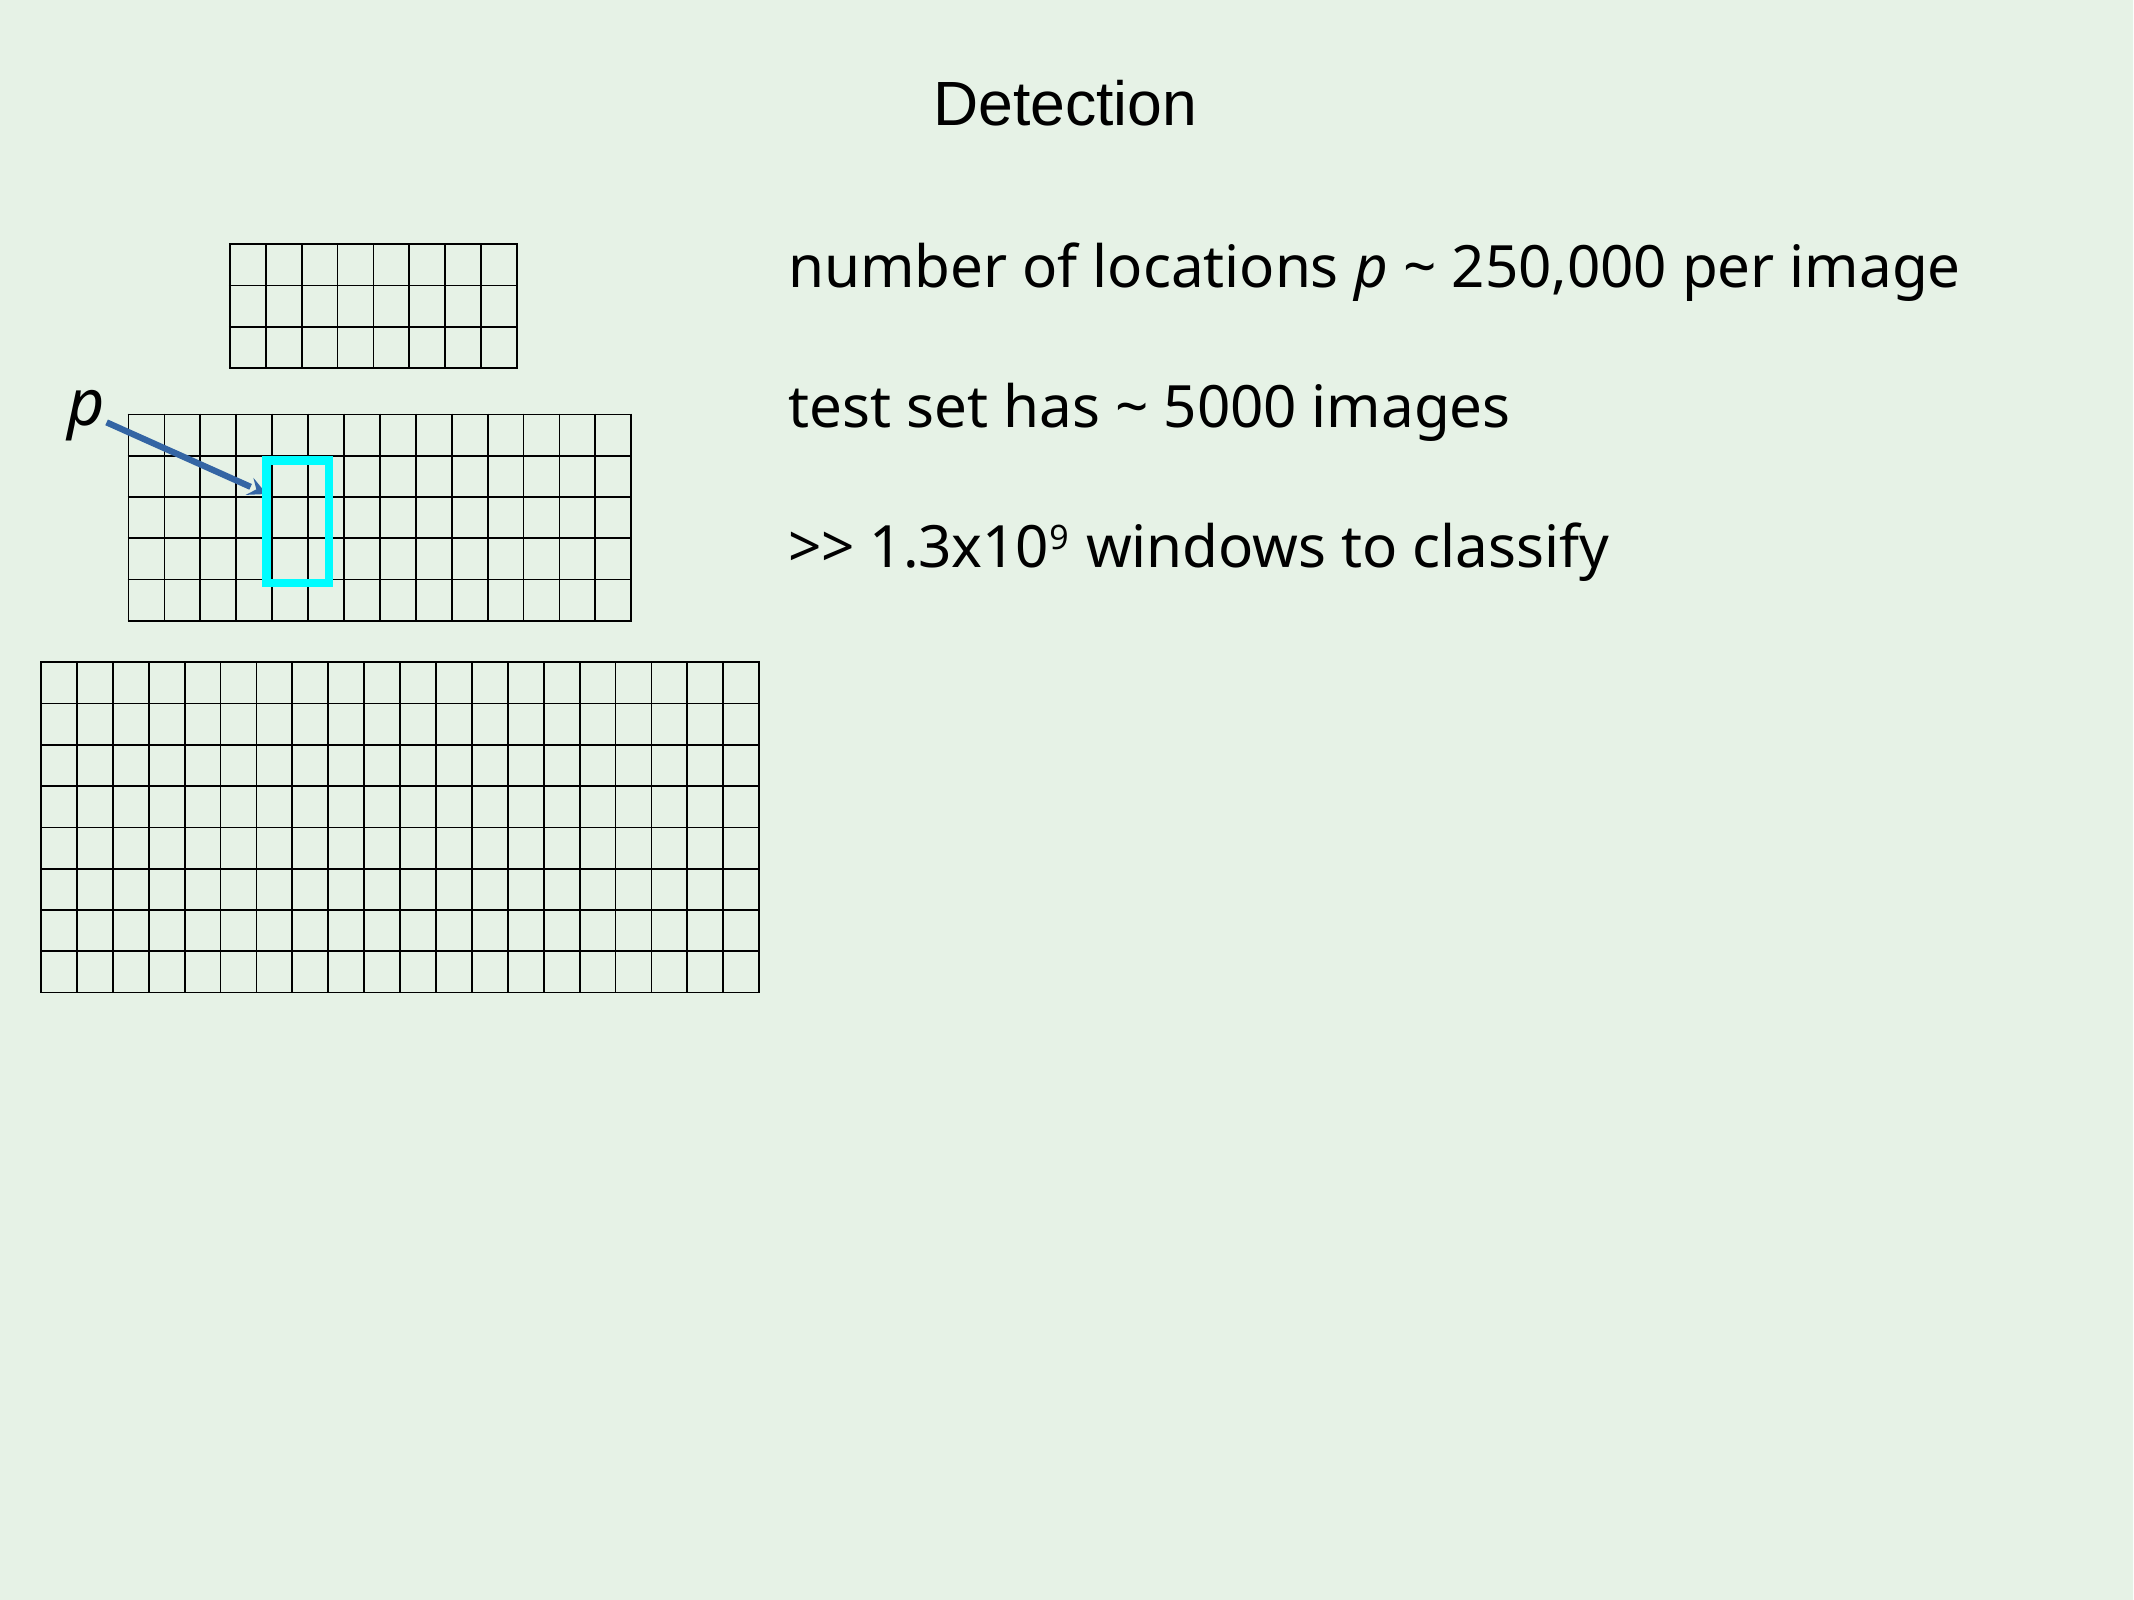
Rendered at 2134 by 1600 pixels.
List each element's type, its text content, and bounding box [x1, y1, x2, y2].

text_box [266, 460, 330, 584]
table_header [186, 663, 220, 703]
table_cell [724, 787, 758, 827]
table_cell [42, 870, 76, 909]
table_header [410, 245, 444, 285]
table_cell [473, 911, 507, 950]
table_cell [293, 787, 327, 827]
table_cell [652, 704, 686, 744]
table_cell [545, 952, 579, 992]
table_cell [365, 911, 399, 950]
table_cell [616, 870, 651, 909]
table_header [489, 415, 523, 455]
table_cell [150, 911, 184, 950]
table_cell [257, 870, 291, 909]
table_cell [724, 870, 758, 909]
table_cell [596, 580, 630, 620]
table_cell [165, 580, 199, 620]
table_header [437, 663, 471, 703]
table_cell [186, 787, 220, 827]
table_header [114, 663, 148, 703]
table_header [78, 663, 112, 703]
table_cell [165, 539, 199, 579]
table_cell [401, 952, 435, 992]
table_cell [482, 286, 516, 326]
table_cell [186, 952, 220, 992]
table_cell [329, 704, 363, 744]
table_cell [453, 539, 487, 579]
table_cell [129, 498, 164, 537]
table_cell [267, 286, 301, 326]
table_cell [381, 498, 415, 537]
table_cell [545, 828, 579, 868]
table_cell [724, 952, 758, 992]
table_header [329, 663, 363, 703]
table_cell [401, 911, 435, 950]
table_cell [257, 911, 291, 950]
table_cell [410, 286, 444, 326]
table_cell [345, 498, 379, 537]
table_cell [309, 580, 343, 620]
table_cell [688, 787, 722, 827]
table_cell [489, 580, 523, 620]
table_header [221, 663, 256, 703]
table_header [345, 415, 379, 455]
table_cell [417, 580, 451, 620]
table_cell [616, 952, 651, 992]
table_cell [150, 746, 184, 785]
table_cell [616, 704, 651, 744]
table_cell [688, 870, 722, 909]
table_cell [78, 704, 112, 744]
table_cell [267, 328, 301, 367]
table_cell [724, 911, 758, 950]
table_cell [293, 704, 327, 744]
table_header [257, 663, 291, 703]
table_cell [237, 539, 266, 579]
table_cell [231, 286, 265, 326]
table_cell [114, 704, 148, 744]
table_cell [401, 828, 435, 868]
table_cell [365, 704, 399, 744]
table_cell [221, 952, 256, 992]
table_cell [437, 911, 471, 950]
table_cell [381, 539, 415, 579]
table_cell [150, 787, 184, 827]
table_cell [401, 787, 435, 827]
table_cell [303, 286, 337, 326]
text_box number of locations p ~ 250,000 per image test set has ~ 5000 images >> 1.3x109 windows to classify [782, 222, 1968, 586]
table_cell [616, 787, 651, 827]
table_cell [560, 539, 594, 579]
table_cell [329, 787, 363, 827]
table_cell [509, 952, 543, 992]
table_cell [581, 911, 615, 950]
table_cell [524, 580, 559, 620]
table_cell [78, 746, 112, 785]
table_cell [652, 911, 686, 950]
table_cell [652, 787, 686, 827]
table_cell [201, 580, 235, 620]
table_cell [652, 828, 686, 868]
table_cell [509, 746, 543, 785]
table_cell [201, 539, 235, 579]
table_cell [186, 870, 220, 909]
table_cell [165, 498, 199, 537]
text_box [252, 483, 266, 495]
table_cell [129, 580, 164, 620]
table_cell [293, 911, 327, 950]
table_cell [345, 580, 379, 620]
table_cell [381, 580, 415, 620]
table_cell [150, 952, 184, 992]
table_header [303, 245, 337, 285]
table_cell [221, 870, 256, 909]
table_cell [330, 498, 343, 537]
table_cell [410, 328, 444, 367]
table_cell [365, 746, 399, 785]
table_header [545, 663, 579, 703]
table_cell [114, 952, 148, 992]
table_cell [329, 870, 363, 909]
table_cell [453, 580, 487, 620]
table_header [581, 663, 615, 703]
table_header [338, 245, 373, 285]
table_cell [150, 870, 184, 909]
table_cell [652, 746, 686, 785]
table_cell [150, 704, 184, 744]
table_cell [365, 952, 399, 992]
table_cell [165, 457, 199, 496]
table_cell [596, 498, 630, 537]
table_cell [330, 539, 343, 579]
table_cell [489, 539, 523, 579]
table_cell [417, 539, 451, 579]
table_cell [186, 828, 220, 868]
table_header [273, 415, 307, 455]
table_cell [150, 828, 184, 868]
table_cell [545, 911, 579, 950]
table_cell [437, 746, 471, 785]
table_cell [509, 911, 543, 950]
table_cell [42, 704, 76, 744]
table_cell [473, 870, 507, 909]
table_cell [293, 870, 327, 909]
table_cell [724, 704, 758, 744]
table_cell [329, 911, 363, 950]
table_header [524, 415, 559, 455]
table_cell [42, 952, 76, 992]
table_cell [581, 870, 615, 909]
table_cell [473, 828, 507, 868]
table_cell [437, 870, 471, 909]
table_cell [257, 952, 291, 992]
table_cell [560, 498, 594, 537]
table_cell [688, 828, 722, 868]
table_cell [221, 911, 256, 950]
table_cell [509, 828, 543, 868]
table_cell [42, 828, 76, 868]
table_cell [186, 704, 220, 744]
table_cell [581, 952, 615, 992]
table_cell [338, 286, 373, 326]
table_cell [365, 787, 399, 827]
table_header [129, 415, 164, 447]
text_box p [59, 352, 114, 447]
table_cell [581, 746, 615, 785]
table_cell [724, 828, 758, 868]
table_cell [437, 787, 471, 827]
table_cell [42, 746, 76, 785]
table_cell [489, 498, 523, 537]
table_cell [365, 828, 399, 868]
table_cell [688, 911, 722, 950]
table_cell [652, 952, 686, 992]
table_cell [42, 787, 76, 827]
table_cell [78, 828, 112, 868]
table_cell [237, 580, 271, 620]
table_cell [329, 828, 363, 868]
table_cell [446, 328, 480, 367]
table_cell [114, 746, 148, 785]
table_header [165, 415, 199, 455]
text_box Detection [926, 56, 1204, 144]
table_cell [309, 457, 343, 496]
table_cell [221, 746, 256, 785]
table_cell [437, 952, 471, 992]
table_cell [303, 328, 337, 367]
table_cell [201, 457, 235, 479]
table_header [374, 245, 408, 285]
table_cell [616, 746, 651, 785]
table_cell [329, 952, 363, 992]
table_header [129, 433, 164, 455]
table_cell [401, 704, 435, 744]
table_cell [237, 457, 271, 496]
table_cell [724, 746, 758, 785]
table_cell [293, 952, 327, 992]
table_cell [417, 457, 451, 496]
table_cell [345, 539, 379, 579]
table_cell [688, 704, 722, 744]
table_cell [473, 787, 507, 827]
table_cell [437, 828, 471, 868]
table_cell [374, 286, 408, 326]
table_cell [509, 870, 543, 909]
table_header [724, 663, 758, 703]
table_cell [401, 746, 435, 785]
table_cell [78, 952, 112, 992]
table_cell [186, 911, 220, 950]
table_cell [201, 466, 235, 496]
table_cell [509, 704, 543, 744]
table_cell [453, 498, 487, 537]
table_header [267, 245, 301, 285]
table_cell [473, 746, 507, 785]
table_cell [545, 870, 579, 909]
table_cell [78, 787, 112, 827]
table_header [616, 663, 651, 703]
table_cell [201, 498, 235, 537]
table_cell [437, 704, 471, 744]
table_cell [596, 457, 630, 496]
table_cell [688, 952, 722, 992]
table_cell [273, 584, 307, 620]
table_cell [560, 457, 594, 496]
table_cell [524, 539, 559, 579]
table_cell [365, 870, 399, 909]
table_cell [473, 952, 507, 992]
table_header [560, 415, 594, 455]
table_cell [78, 870, 112, 909]
table_cell [482, 328, 516, 367]
table_cell [401, 870, 435, 909]
table_cell [374, 328, 408, 367]
table_header [417, 415, 451, 455]
table_header [401, 663, 435, 703]
table_cell [221, 828, 256, 868]
table_cell [545, 746, 579, 785]
table_header [453, 415, 487, 455]
table_cell [453, 457, 487, 496]
table_cell [688, 746, 722, 785]
table_header [365, 663, 399, 703]
table_header [509, 663, 543, 703]
table_header [688, 663, 722, 703]
table_header [446, 245, 480, 285]
table_cell [545, 787, 579, 827]
table_header [150, 663, 184, 703]
table_cell [446, 286, 480, 326]
table_cell [257, 828, 291, 868]
table_cell [78, 911, 112, 950]
table_header [652, 663, 686, 703]
table_cell [129, 457, 164, 496]
table_header [381, 415, 415, 455]
table_cell [616, 828, 651, 868]
table_cell [473, 704, 507, 744]
table_cell [596, 539, 630, 579]
table_cell [129, 539, 164, 579]
table_cell [114, 911, 148, 950]
table_cell [581, 787, 615, 827]
table_header [596, 415, 630, 455]
table_header [482, 245, 516, 285]
table_cell [345, 457, 379, 496]
table_cell [293, 746, 327, 785]
table_cell [489, 457, 523, 496]
table_cell [524, 457, 559, 496]
table_cell [581, 828, 615, 868]
table_cell [652, 870, 686, 909]
table_cell [545, 704, 579, 744]
table_cell [231, 328, 265, 367]
table_header [309, 415, 343, 455]
table_cell [237, 498, 266, 537]
table_cell [560, 580, 594, 620]
table_cell [257, 787, 291, 827]
table_cell [338, 328, 373, 367]
table_cell [114, 828, 148, 868]
table_cell [616, 911, 651, 950]
table_cell [581, 704, 615, 744]
table_header [231, 245, 265, 285]
table_cell [114, 870, 148, 909]
table_cell [381, 457, 415, 496]
table_header [293, 663, 327, 703]
table_cell [114, 787, 148, 827]
table_cell [293, 828, 327, 868]
table_cell [509, 787, 543, 827]
table_cell [221, 787, 256, 827]
table_cell [524, 498, 559, 537]
table_cell [221, 704, 256, 744]
table_cell [257, 704, 291, 744]
table_header [473, 663, 507, 703]
table_header [237, 415, 271, 455]
table_header [201, 415, 235, 455]
table_cell [329, 746, 363, 785]
table_cell [42, 911, 76, 950]
table_header [42, 663, 76, 703]
table_cell [417, 498, 451, 537]
table_cell [186, 746, 220, 785]
table_cell [257, 746, 291, 785]
